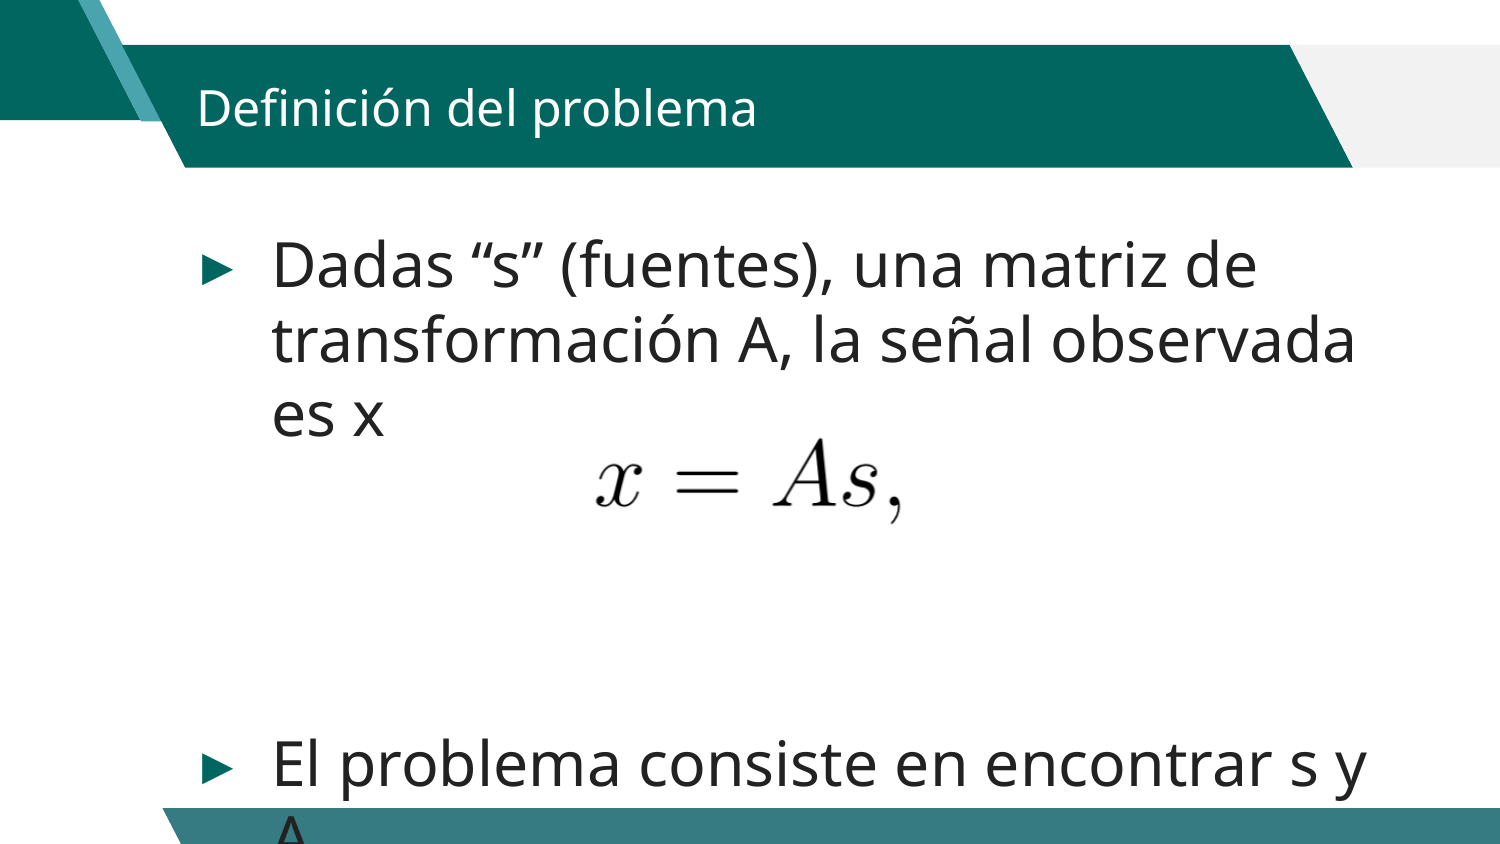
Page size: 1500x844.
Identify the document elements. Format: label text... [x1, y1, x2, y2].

title Definición del problema [181, 45, 1285, 169]
list Dadas “s” (fuentes), una matriz de transformación A, la señal observada es x El problema consiste en encontrar s y A. [181, 209, 1425, 808]
picture [578, 412, 934, 563]
